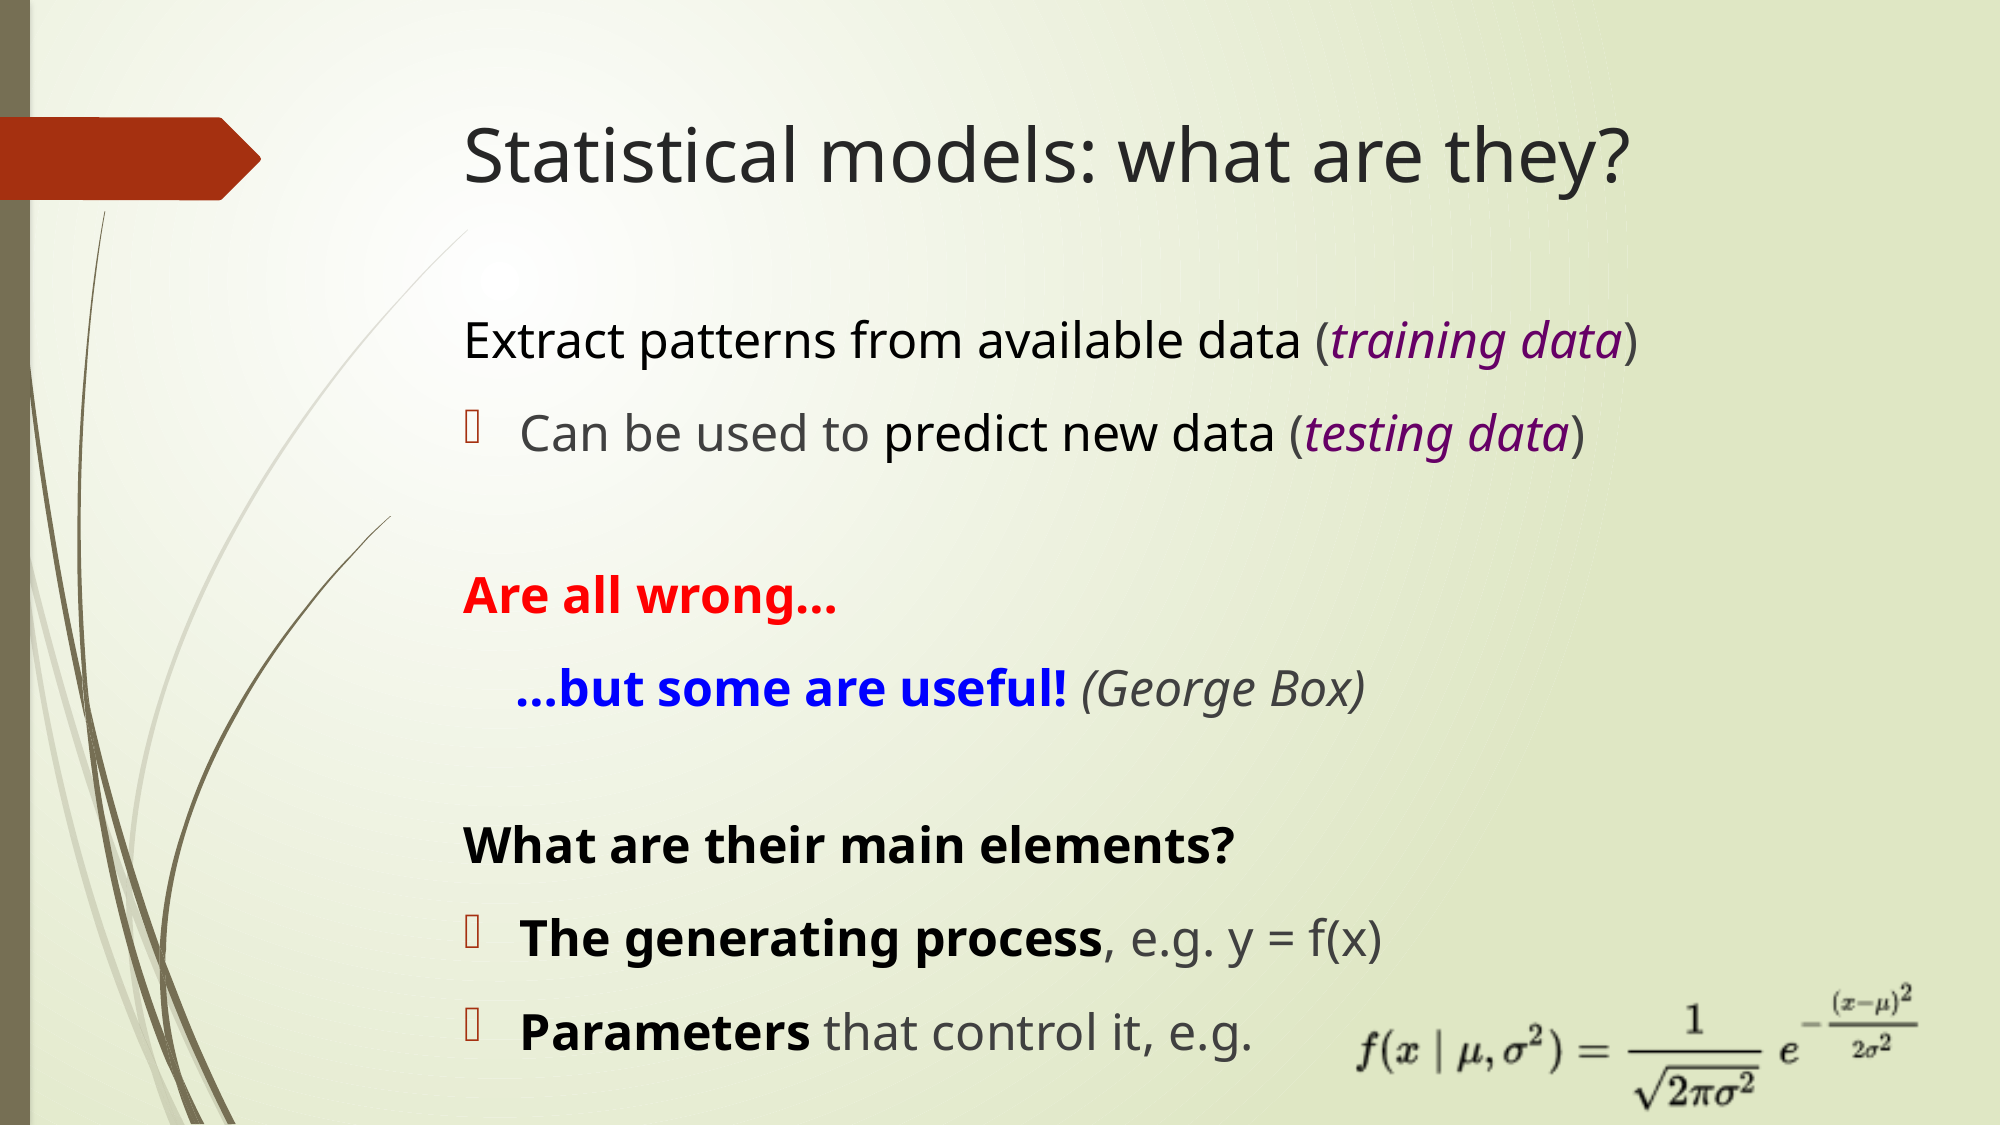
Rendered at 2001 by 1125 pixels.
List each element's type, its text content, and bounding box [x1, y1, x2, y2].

list Extract patterns from available data (training data) Can be used to predict new data (testing data) Are all wrong… …but some are useful! (George Box) What are their main elements? The generating process, e.g. y = f(x) Parameters that control it, e.g. [448, 300, 1769, 1125]
title Statistical models: what are they? [448, 99, 1728, 216]
picture [1354, 978, 1929, 1117]
